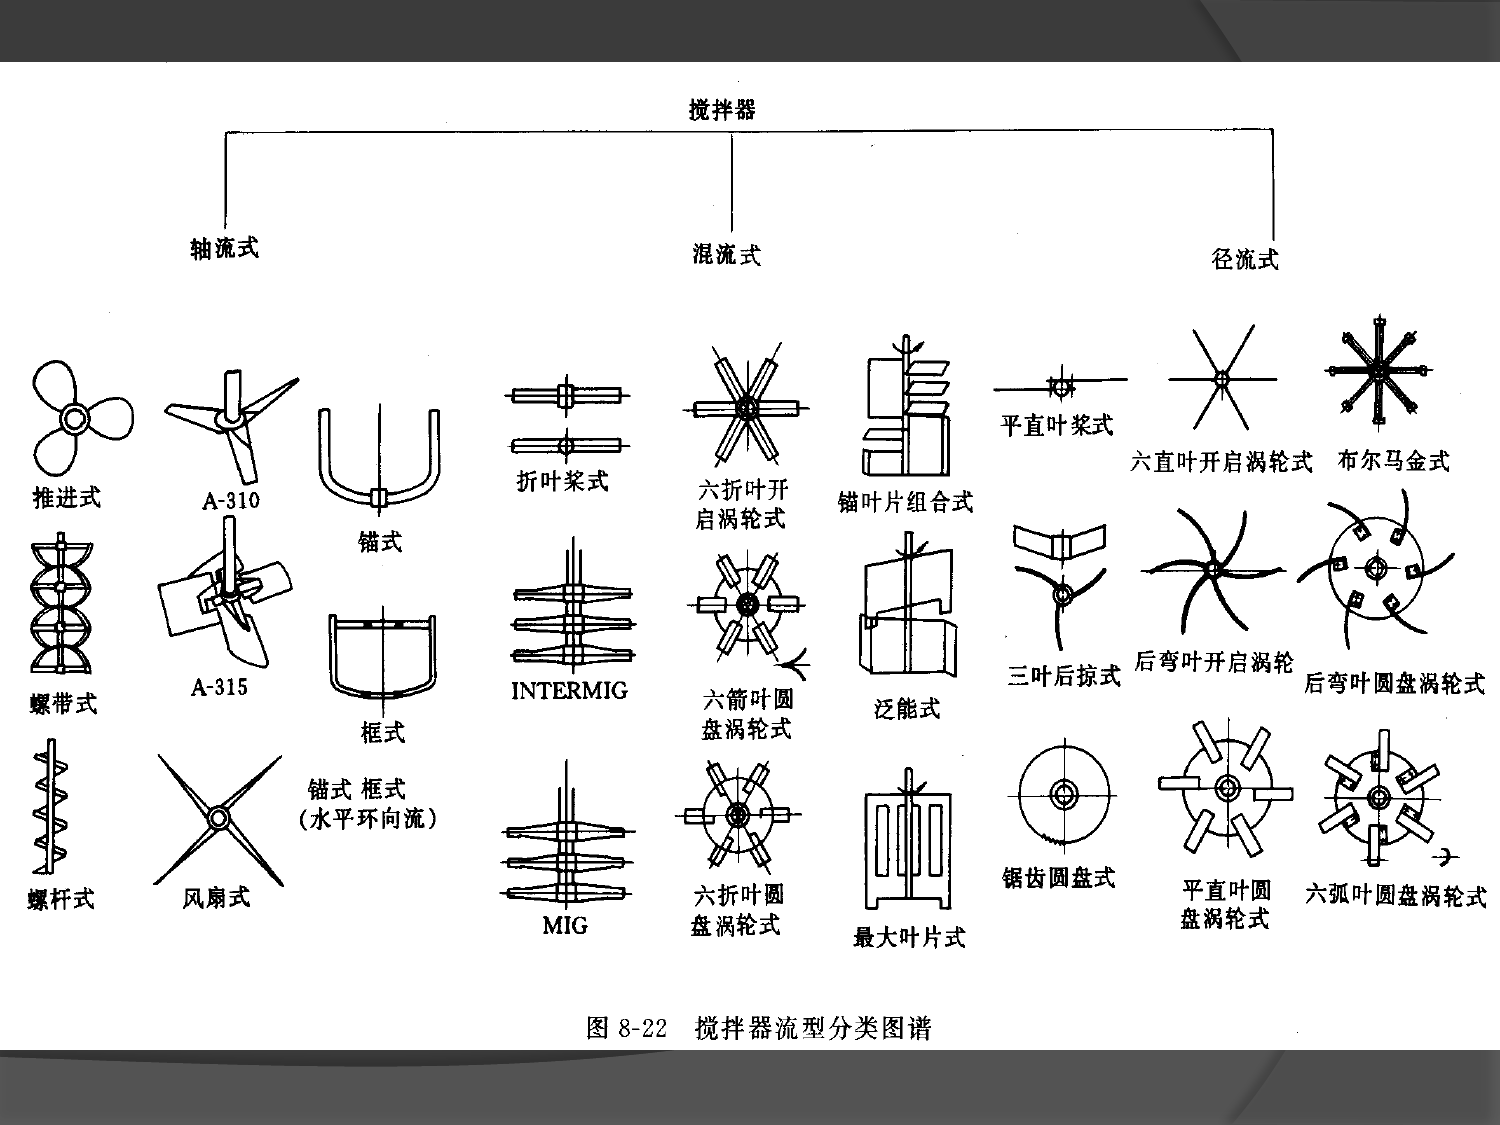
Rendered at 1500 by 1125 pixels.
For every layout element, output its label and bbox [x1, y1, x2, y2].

picture [0, 62, 1500, 1051]
